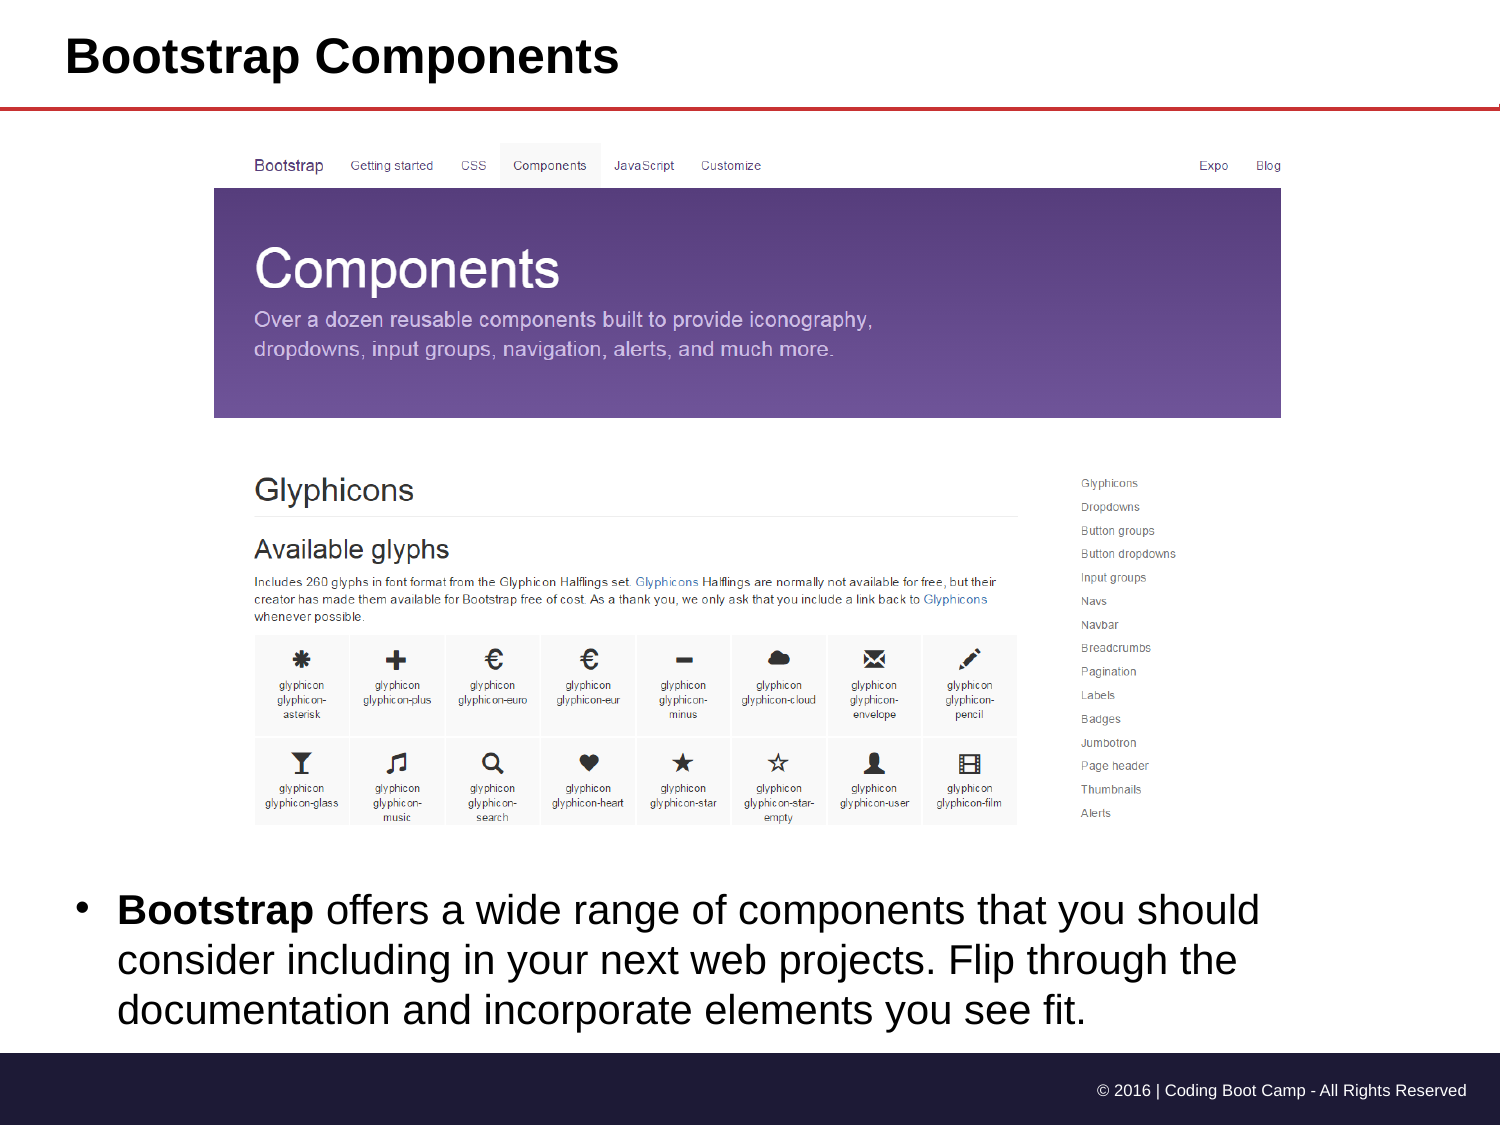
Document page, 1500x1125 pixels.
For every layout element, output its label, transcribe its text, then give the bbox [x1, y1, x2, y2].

text_box Bootstrap offers a wide range of components that you should consider including in your next web projects. Flip through the documentation and incorporate elements you see fit. [60, 875, 1436, 1125]
picture [214, 142, 1282, 826]
text_box [0, 0, 1500, 109]
text_box Bootstrap Components [49, 16, 888, 91]
